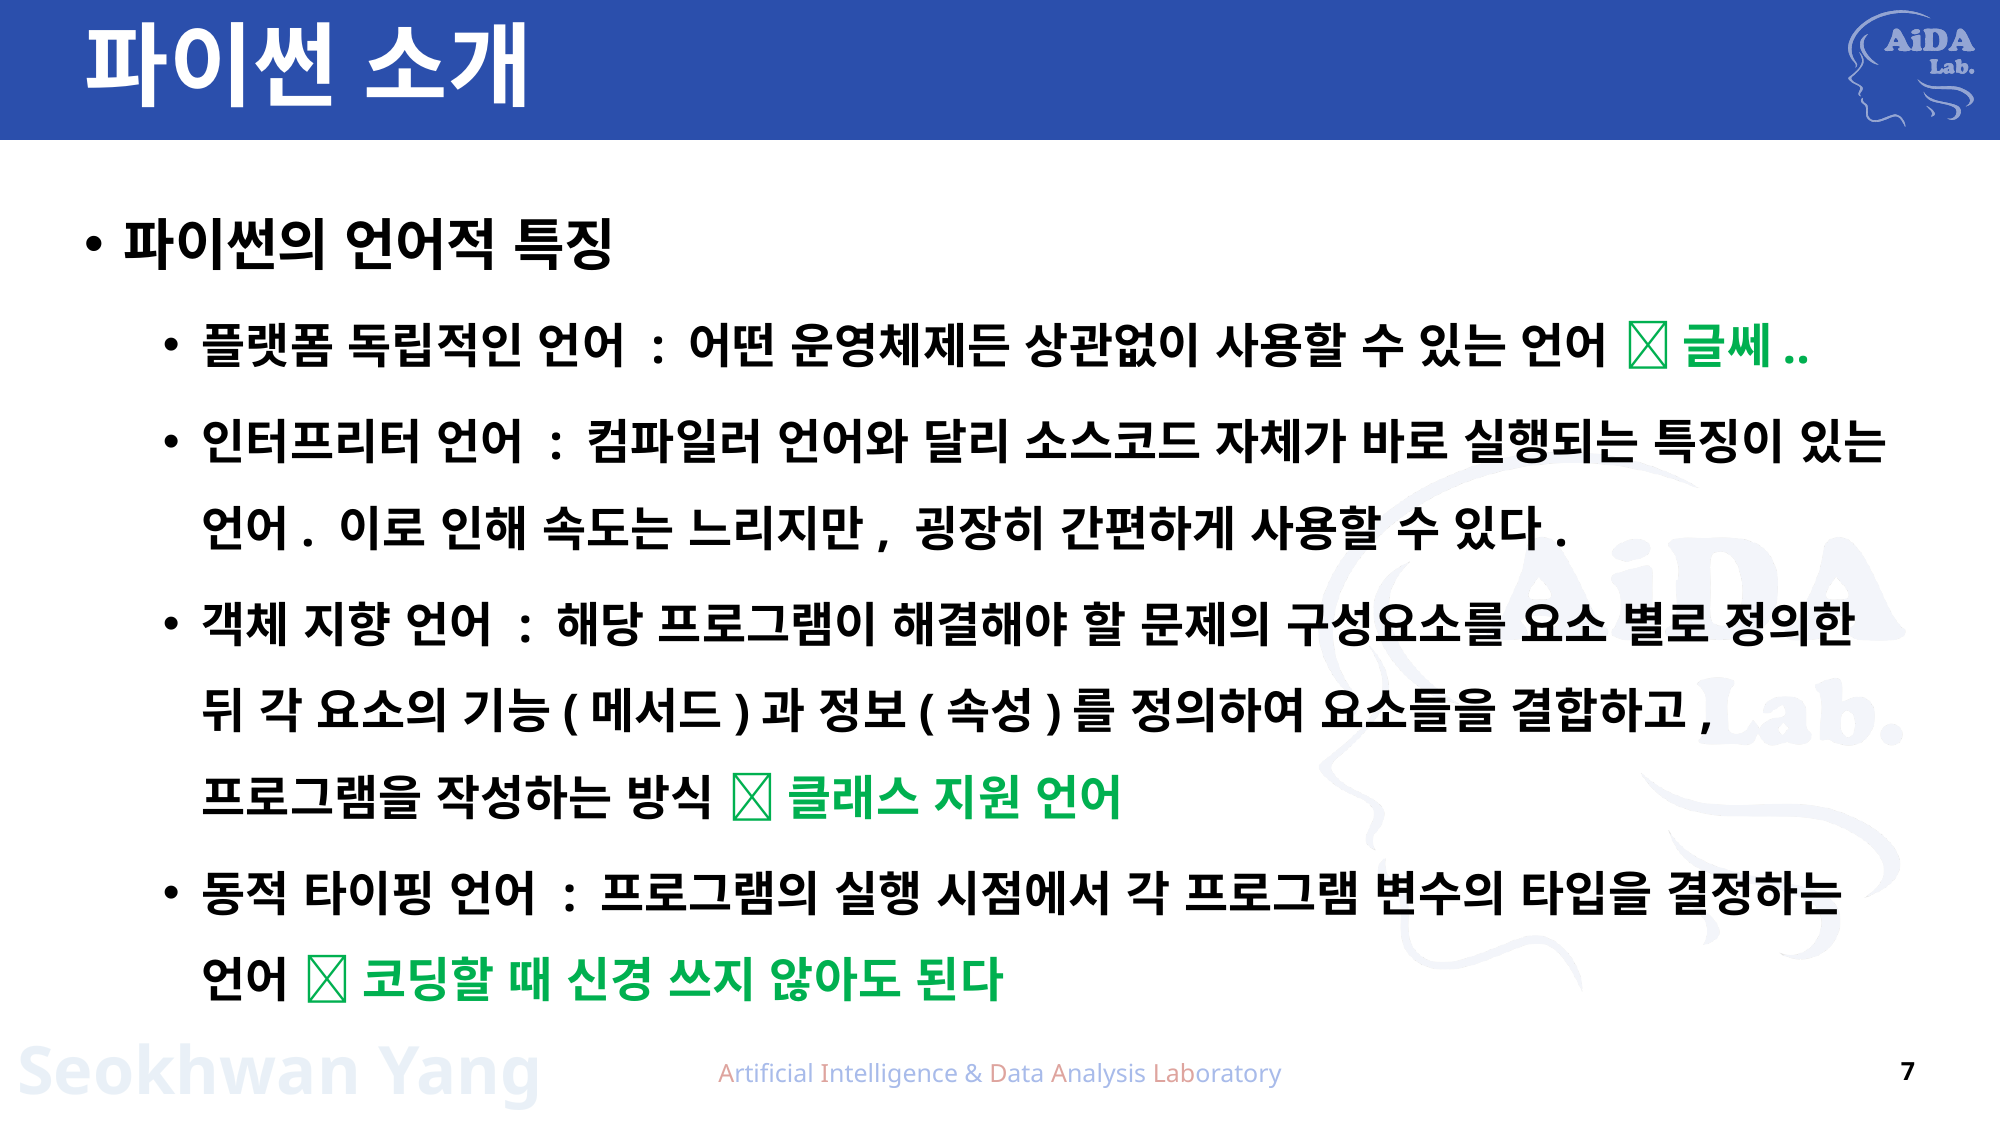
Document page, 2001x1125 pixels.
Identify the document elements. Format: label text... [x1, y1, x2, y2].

picture [1842, 7, 1980, 133]
title 파이썬 소개 [69, 7, 1823, 133]
footer Artificial Intelligence & Data Analysis Laboratory [662, 1042, 1338, 1103]
list 파이썬의 언어적 특징 플랫폼 독립적인 언어 : 어떤 운영체제든 상관없이 사용할 수 있는 언어  글쎄.. 인터프리터 언어 : 컴파일러 언어와 달리 소스코드 자체가 바로 실행되는 특징이 있는 언어. 이로 인해 속도는 느리지만, 굉장히 간편하게 사용할 수 있다. 객체 지향 언어 : 해당 프로그램이 해결해야 할 문제의 구성요소를 요소 별로 정의한 뒤 각 요소의 기능(메서드)과 정보(속성)를 정의하여 요소들을 결합하고, 프로그램을 작성하는 방식  클래스 지원 언어 동적 타이핑 언어 : 프로그램의 실행 시점에서 각 프로그램 변수의 타입을 결정하는 언어  코딩할 때 신경 쓰지 않아도 된다 [69, 168, 1930, 1019]
slide_number 7 [1412, 1042, 1930, 1103]
